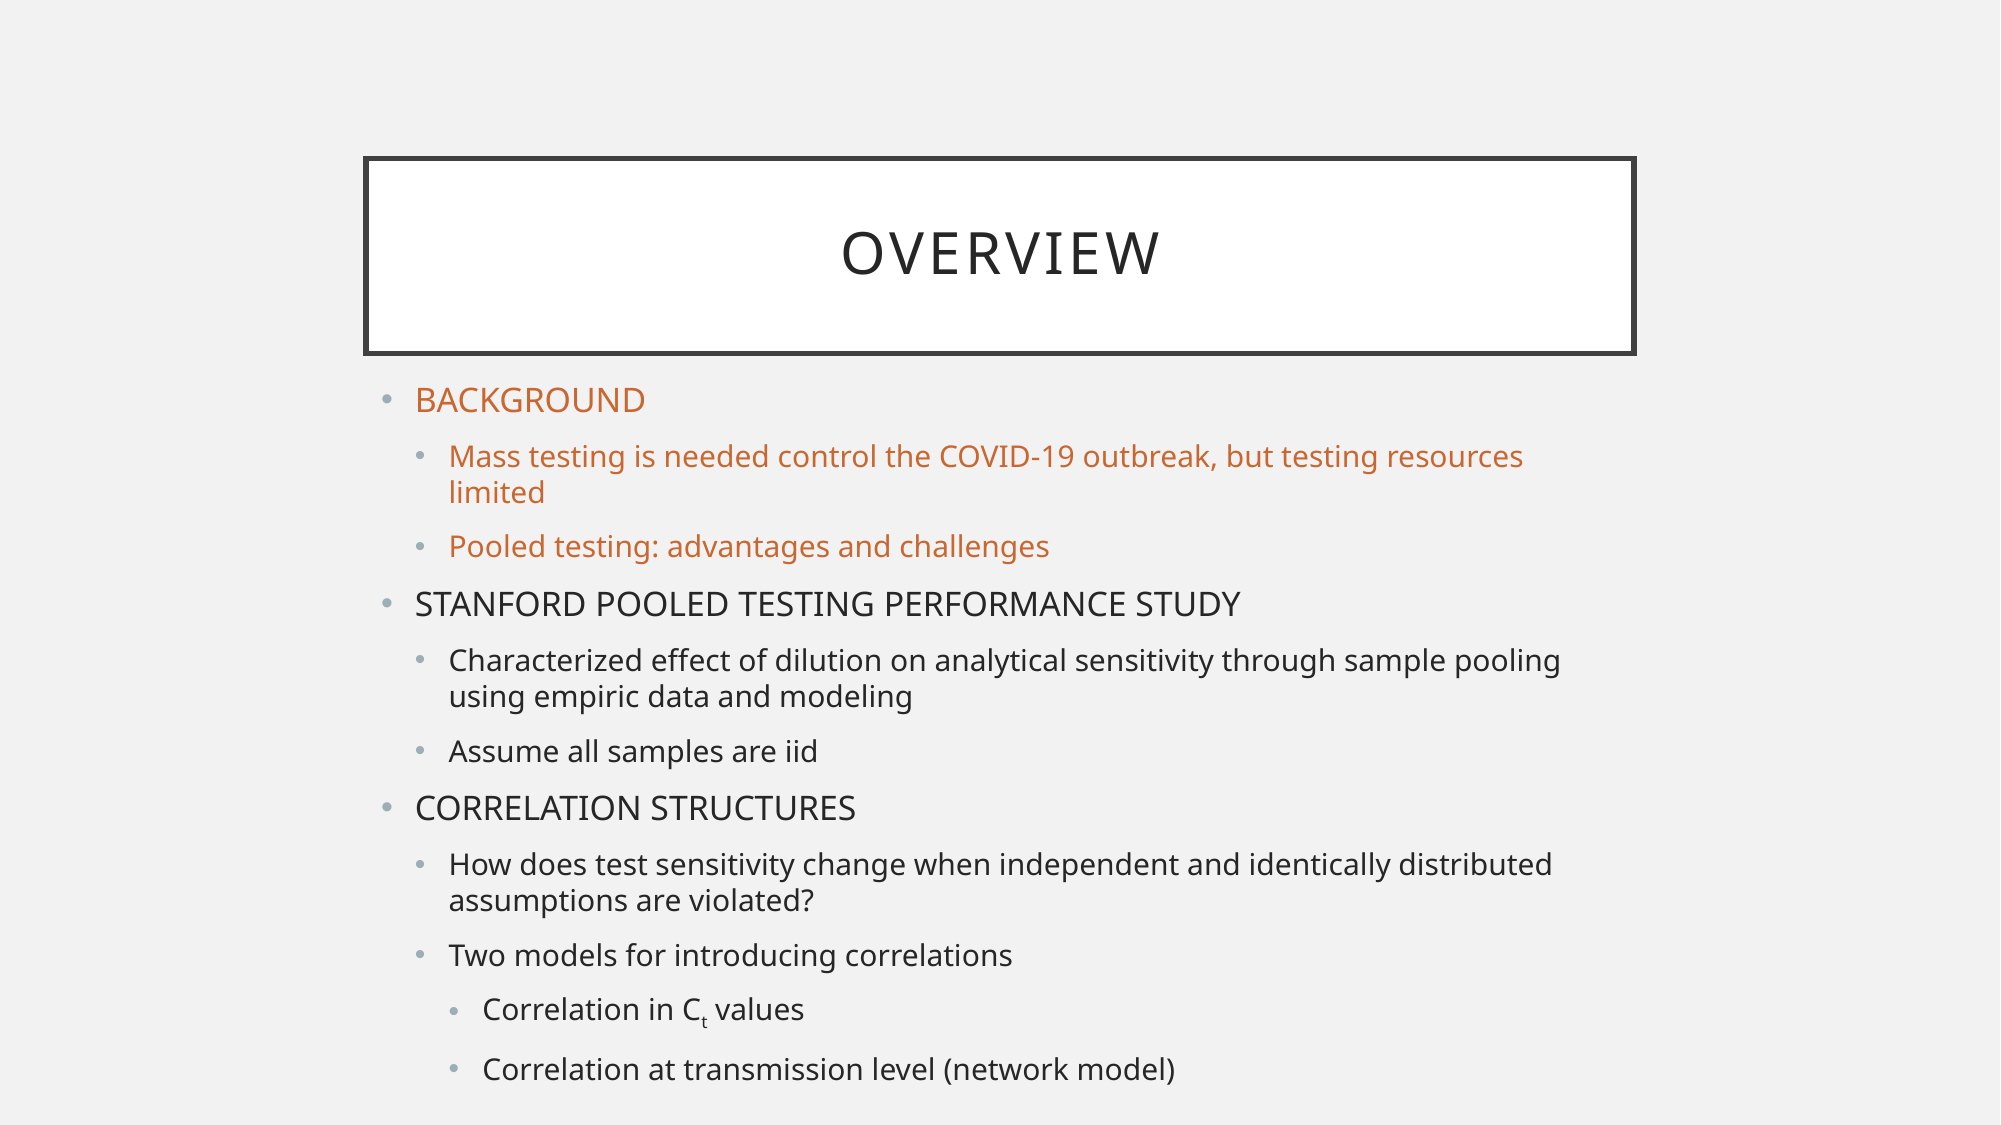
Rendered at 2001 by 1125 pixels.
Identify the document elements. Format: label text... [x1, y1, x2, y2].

list BACKGROUND Mass testing is needed control the COVID-19 outbreak, but testing resources limited Pooled testing: advantages and challenges STANFORD POOLED TESTING PERFORMANCE STUDY Characterized effect of dilution on analytical sensitivity through sample pooling using empiric data and modeling Assume all samples are iid CORRELATION STRUCTURES How does test sensitivity change when independent and identically distributed assumptions are violated? Two models for introducing correlations Correlation in Ct values Correlation at transmission level (network model) [366, 370, 1634, 1099]
title overview [363, 156, 1637, 356]
